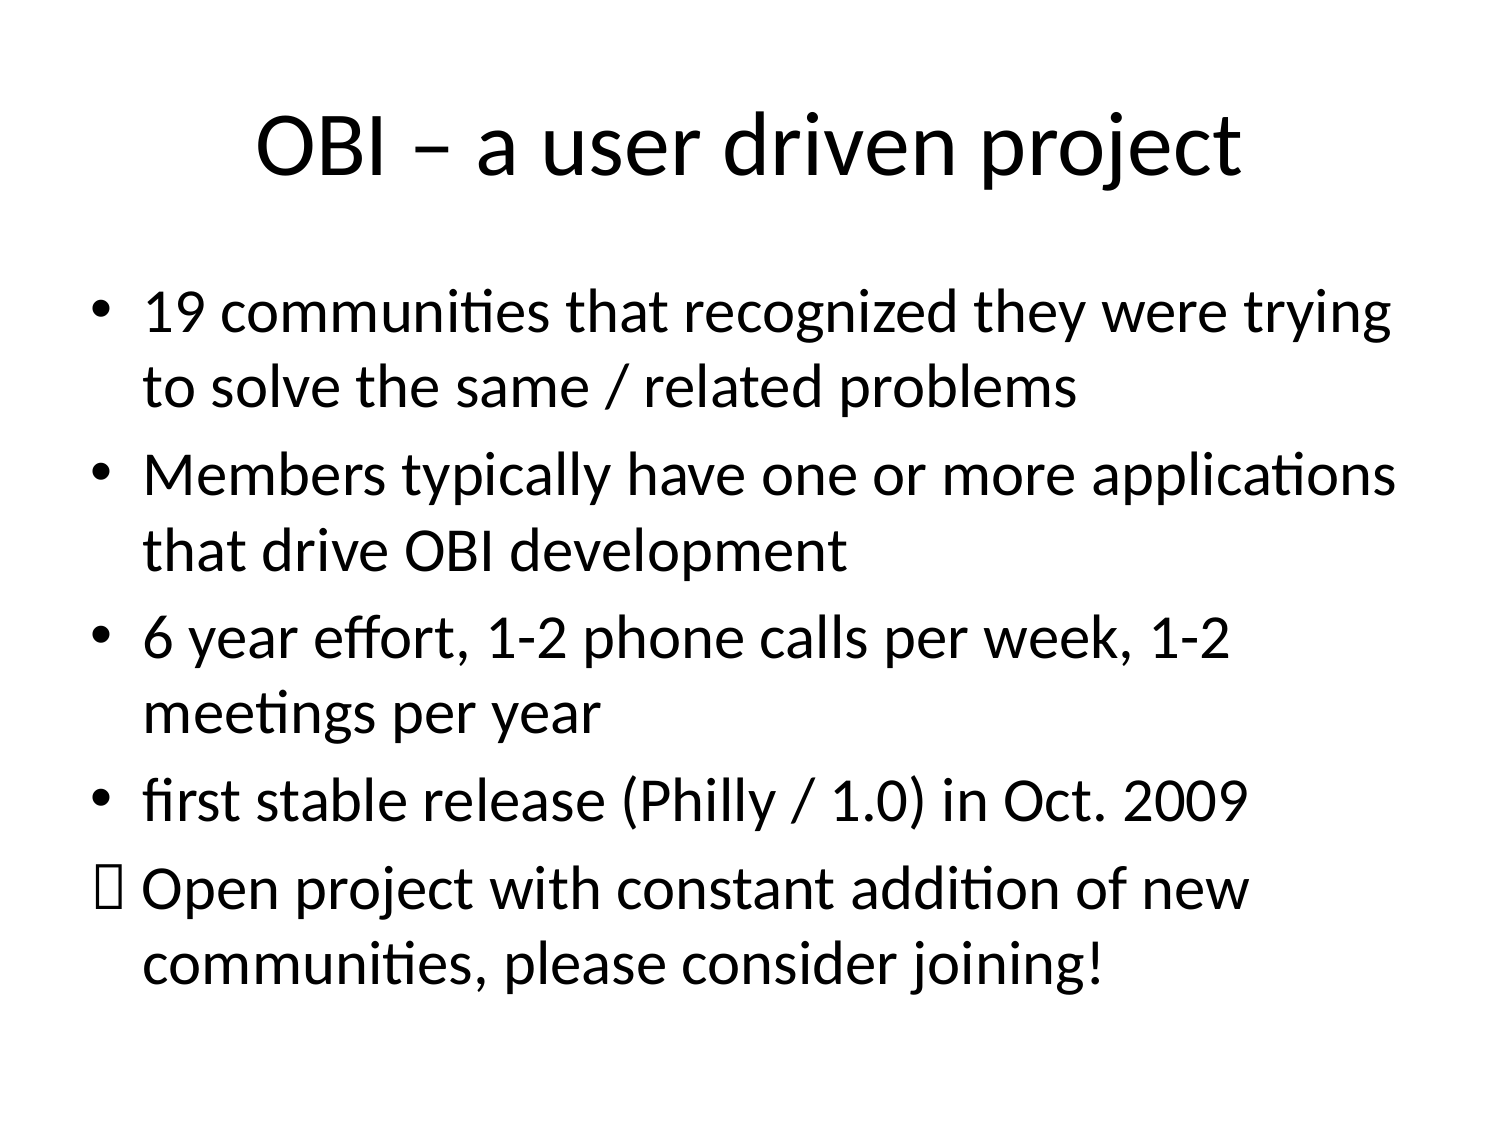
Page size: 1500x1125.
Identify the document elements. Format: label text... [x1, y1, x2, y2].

list 19 communities that recognized they were trying to solve the same / related problems Members typically have one or more applications that drive OBI development 6 year effort, 1-2 phone calls per week, 1-2 meetings per year first stable release (Philly / 1.0) in Oct. 2009  Open project with constant addition of new communities, please consider joining! [75, 262, 1425, 1005]
title OBI – a user driven project [75, 45, 1425, 233]
